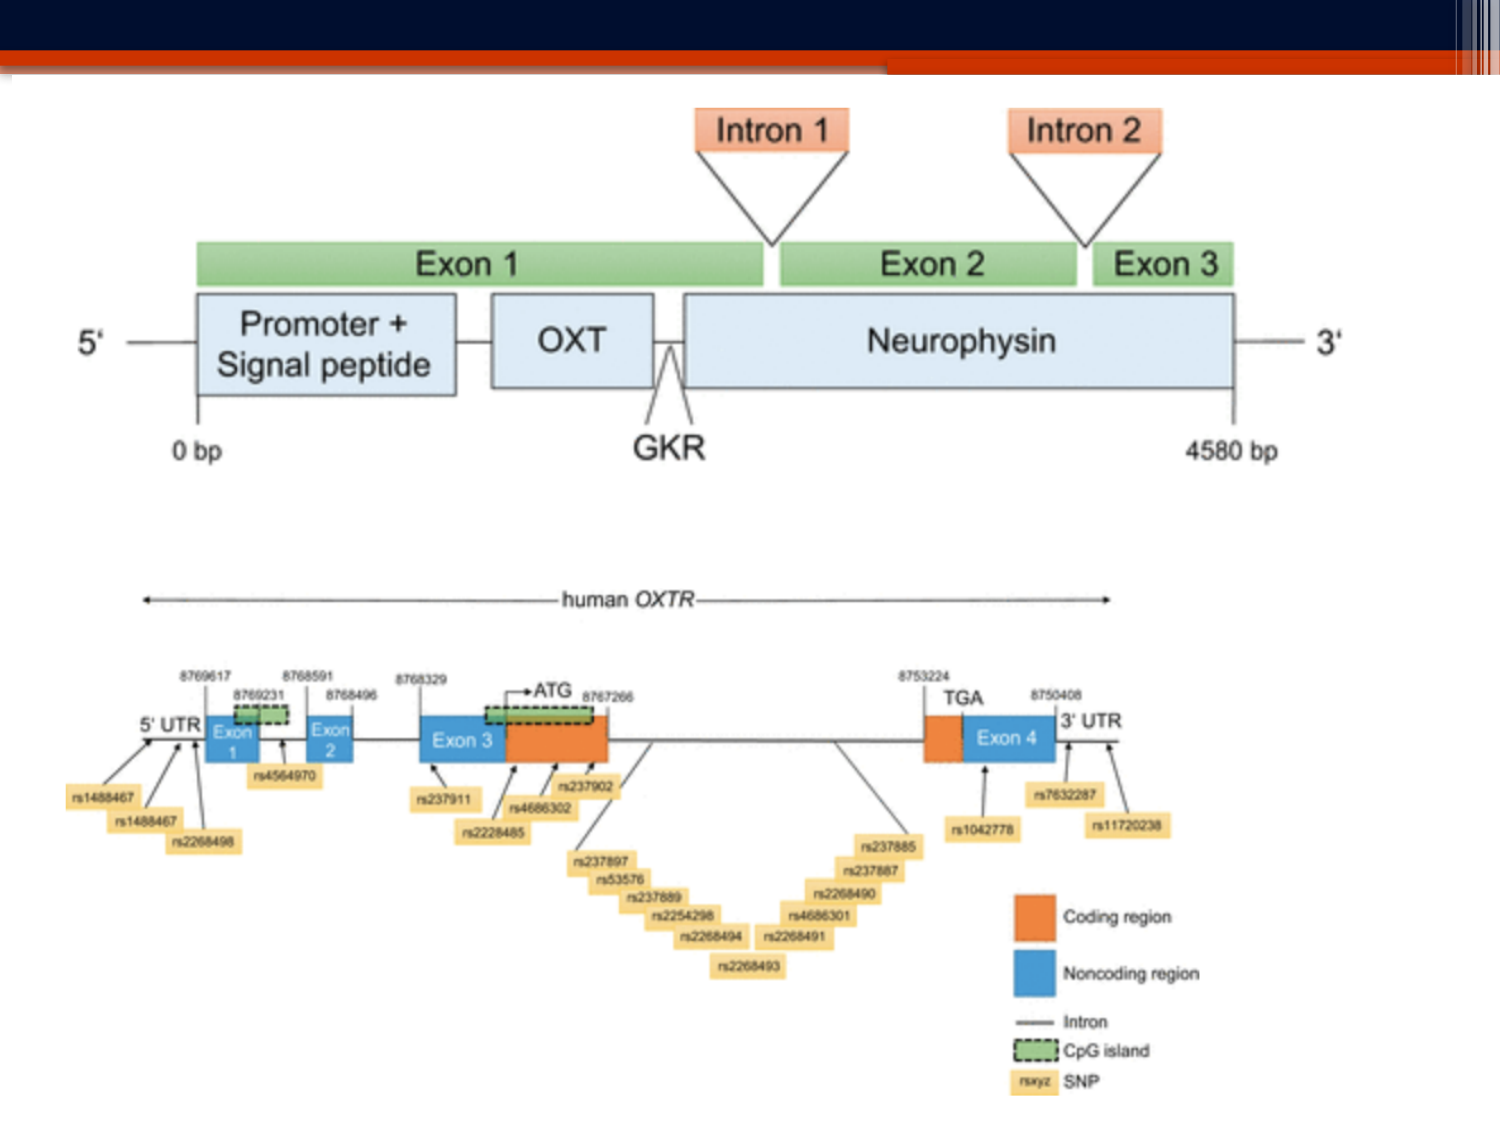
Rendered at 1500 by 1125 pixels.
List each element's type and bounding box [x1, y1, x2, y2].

picture [25, 563, 1499, 1125]
picture [12, 75, 1500, 511]
